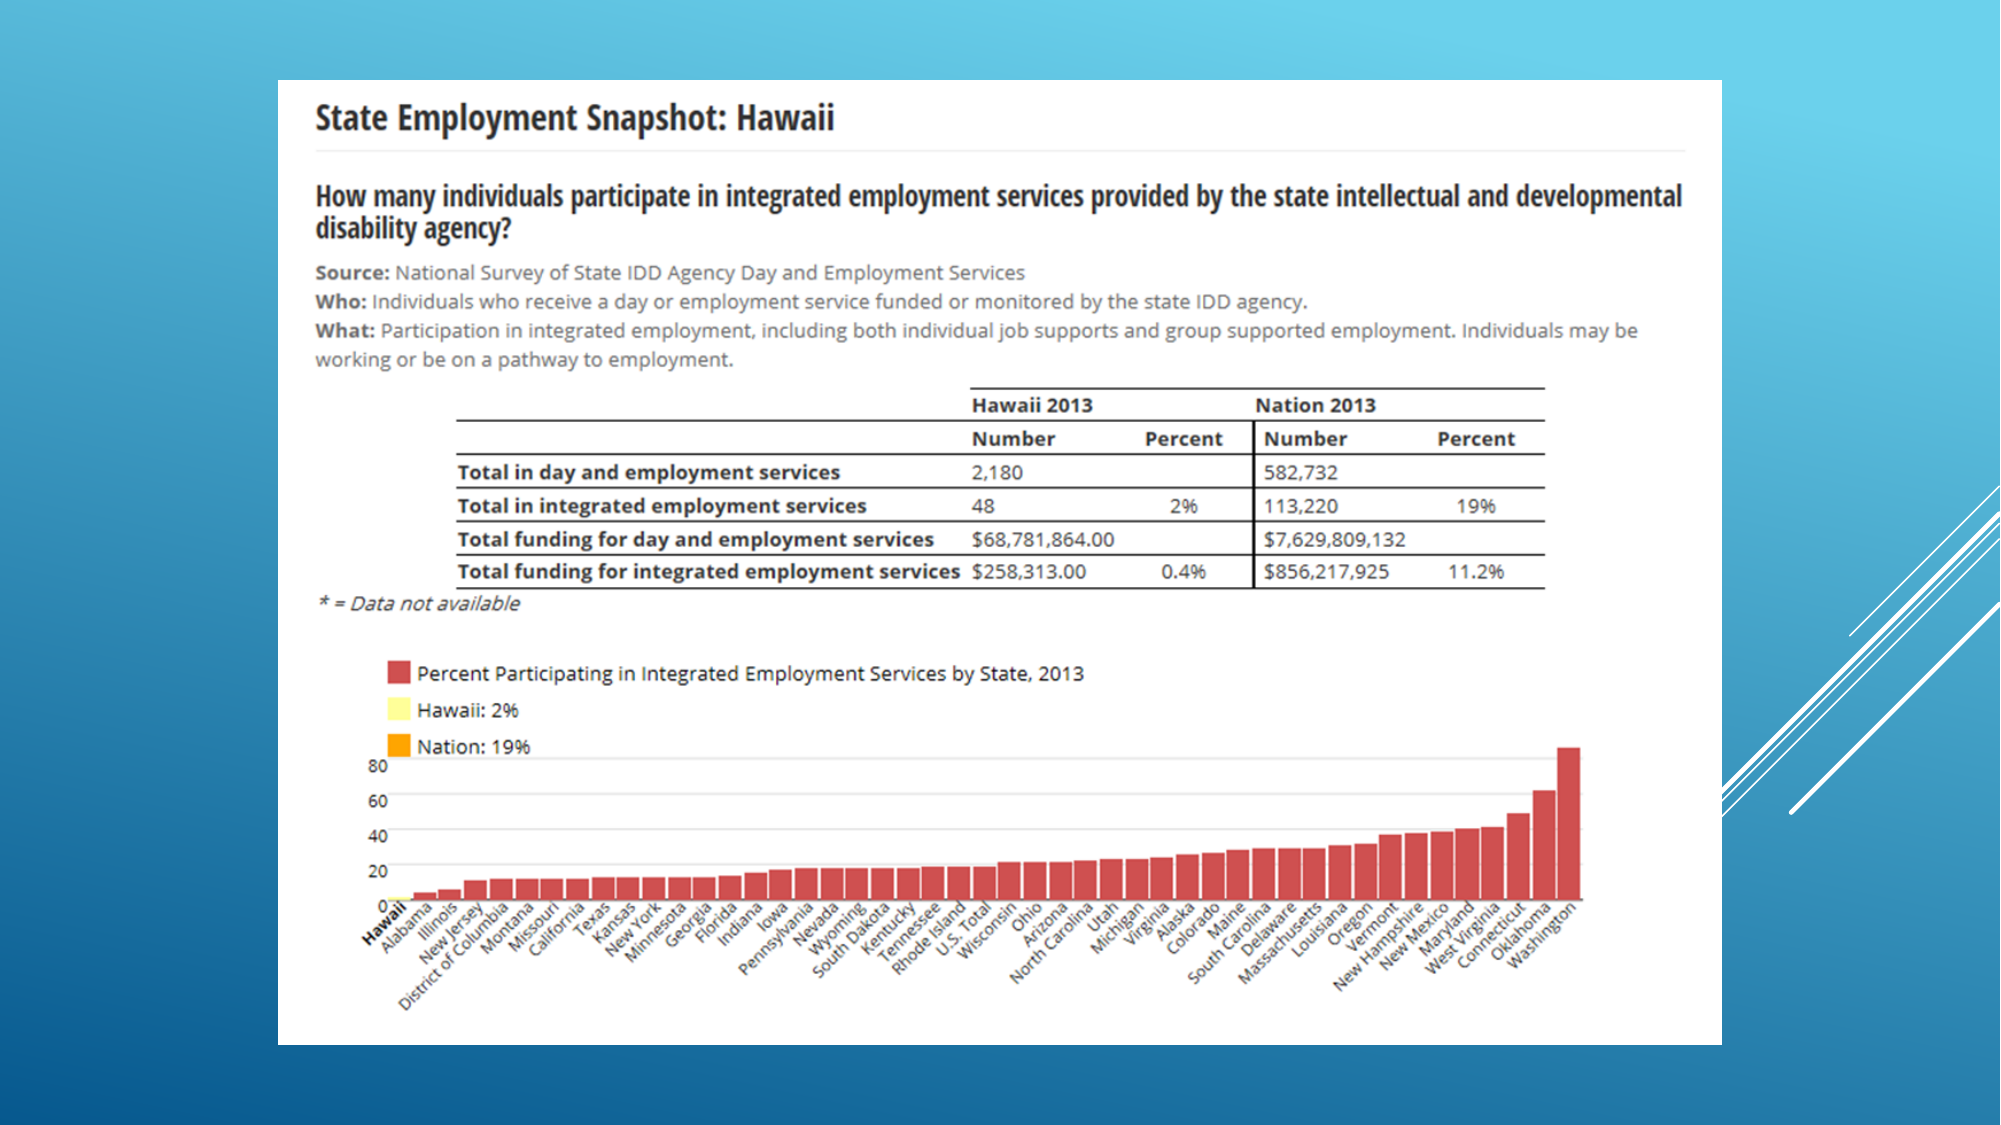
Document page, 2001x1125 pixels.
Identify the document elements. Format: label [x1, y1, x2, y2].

picture [278, 79, 1722, 1046]
